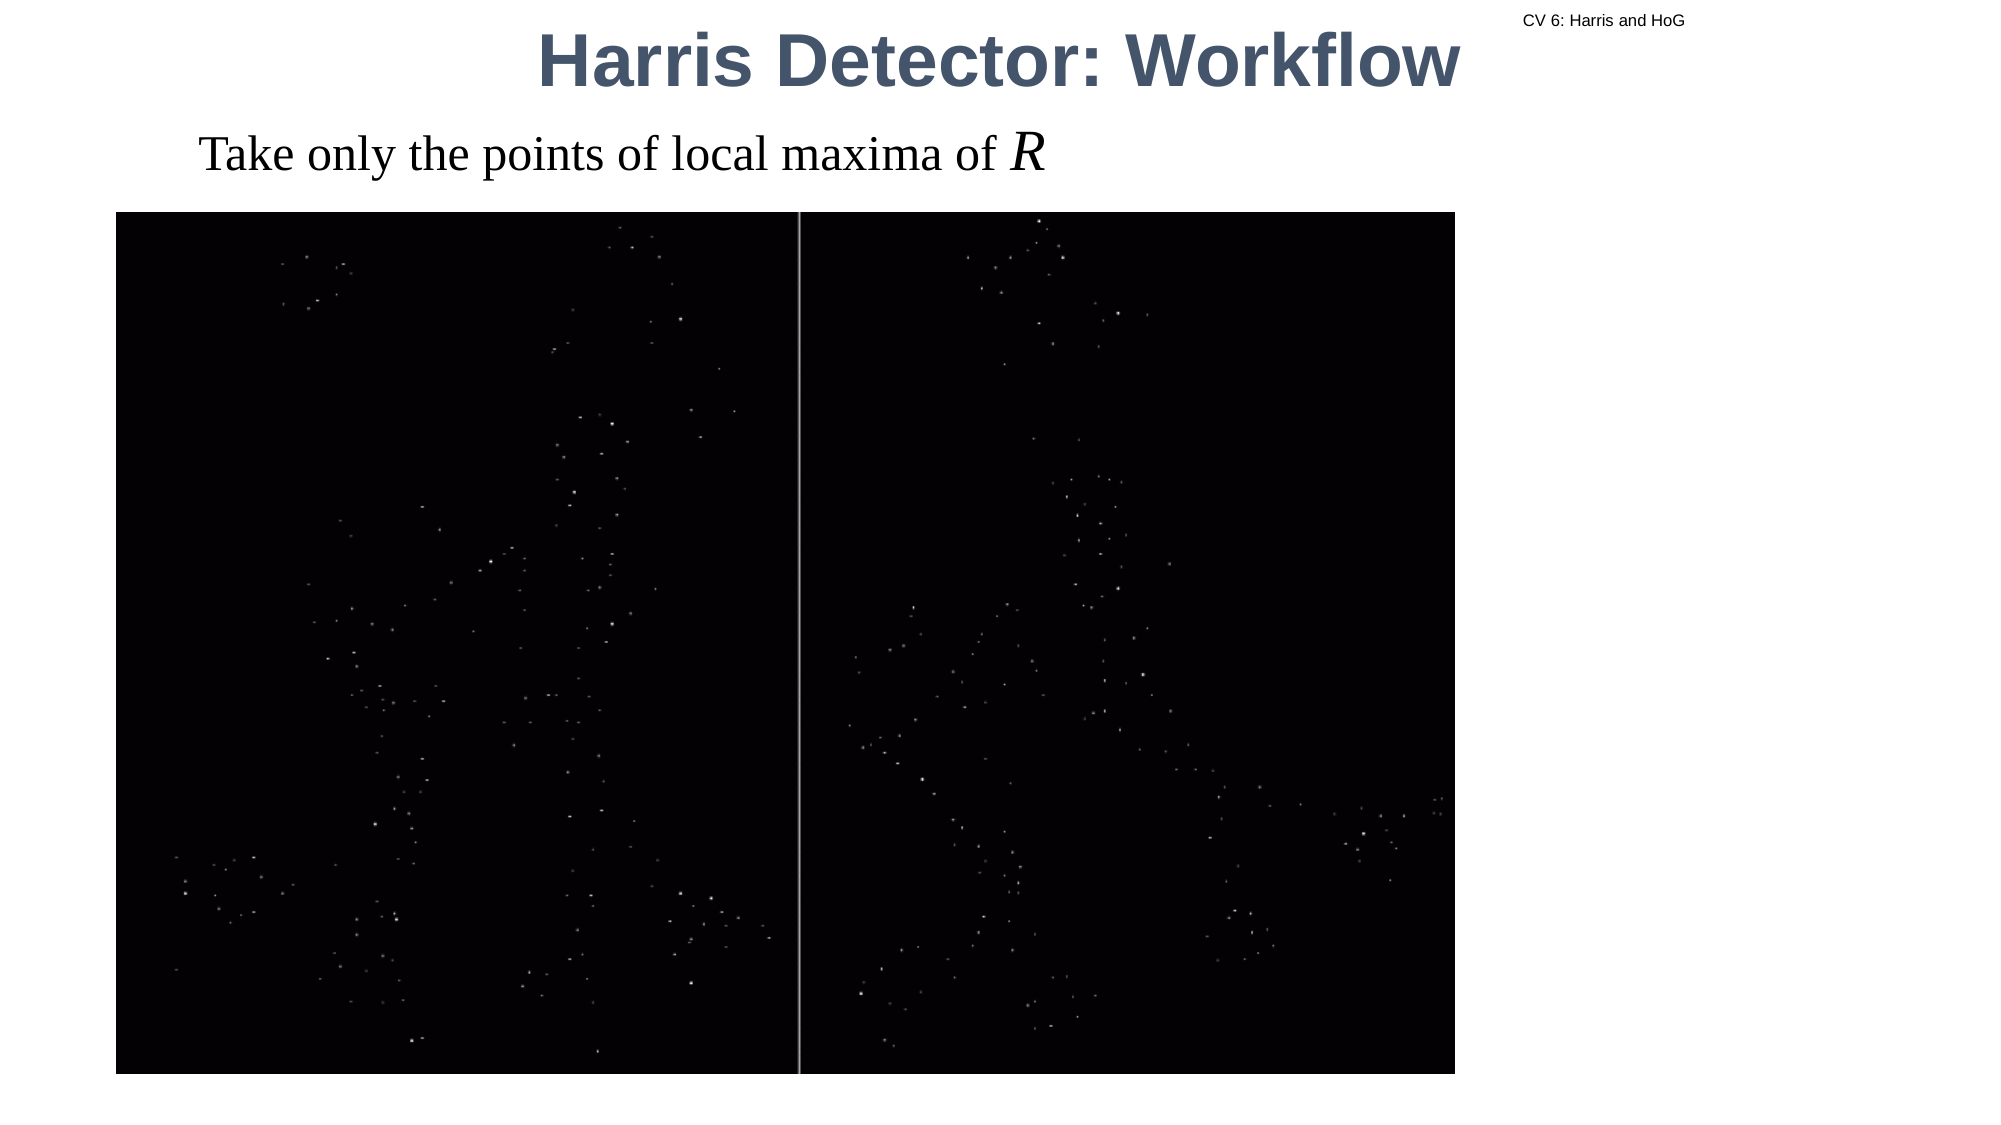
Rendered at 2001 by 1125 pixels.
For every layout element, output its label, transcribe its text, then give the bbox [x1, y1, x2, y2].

picture [116, 212, 1455, 1075]
text_box Take only the points of local maxima of R [183, 104, 1355, 190]
title Harris Detector: Workflow [150, 0, 1850, 113]
